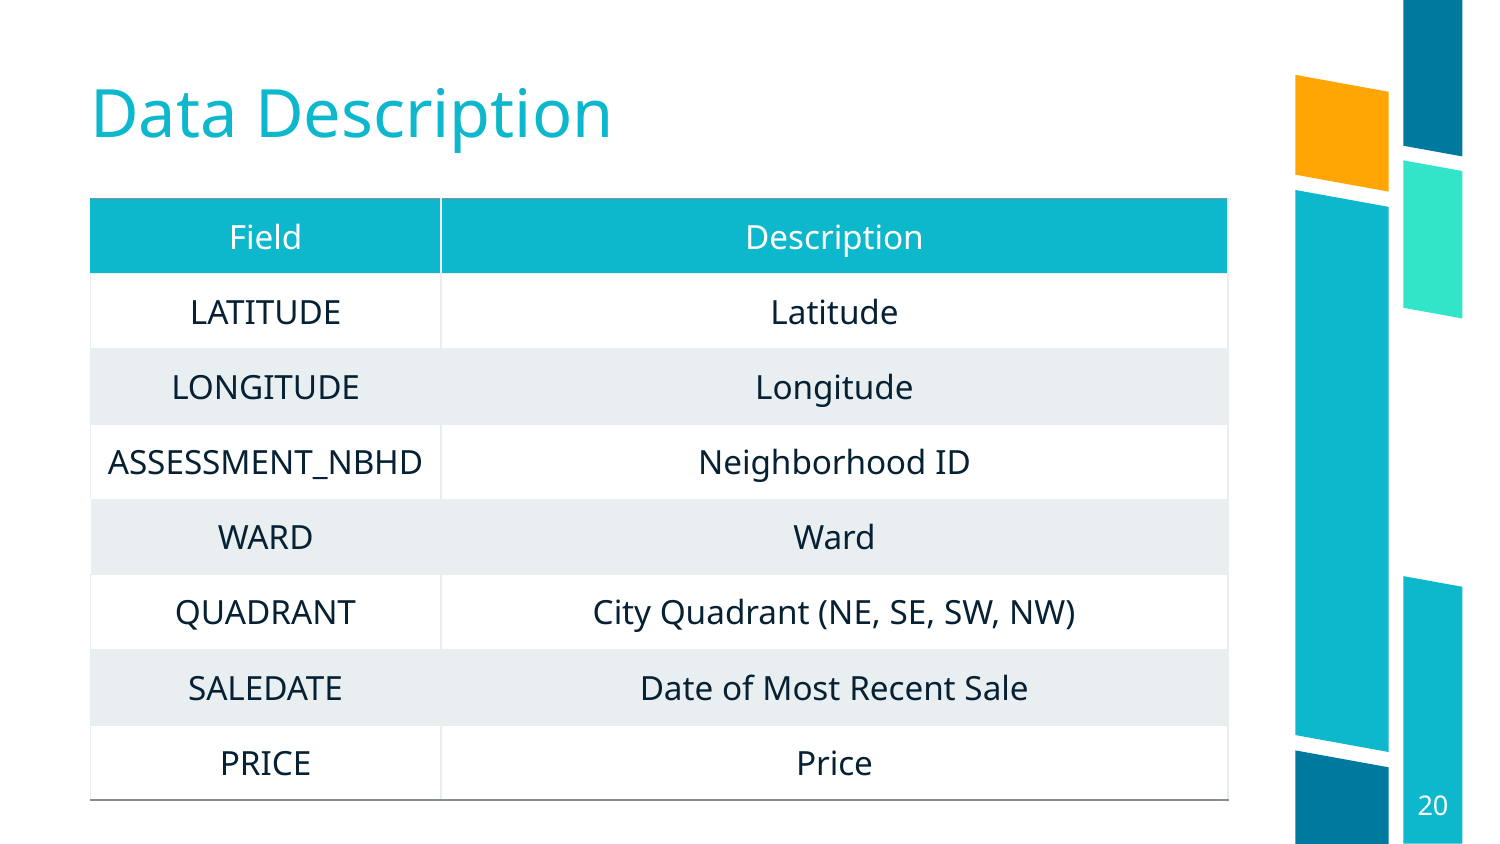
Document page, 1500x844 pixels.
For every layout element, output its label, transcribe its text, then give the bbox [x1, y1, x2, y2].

table_cell PRICE [91, 726, 440, 799]
table_cell LATITUDE [91, 274, 440, 348]
table_cell Neighborhood ID [442, 425, 1227, 499]
table_cell Date of Most Recent Sale [442, 650, 1227, 724]
table_cell QUADRANT [91, 575, 440, 649]
table_header Description [442, 199, 1227, 273]
title Data Description [90, 87, 1093, 153]
table_cell WARD [91, 500, 440, 574]
table_cell LONGITUDE [91, 350, 440, 423]
table_cell Longitude [442, 350, 1227, 423]
table_cell City Quadrant (NE, SE, SW, NW) [442, 575, 1227, 649]
table_cell Ward [442, 500, 1227, 574]
table_header Field [91, 199, 440, 273]
table_cell ASSESSMENT_NBHD [91, 425, 440, 499]
table_cell SALEDATE [91, 650, 440, 724]
table_cell Price [442, 726, 1227, 799]
table_cell Latitude [442, 274, 1227, 348]
slide_number ‹#› [1403, 769, 1463, 844]
